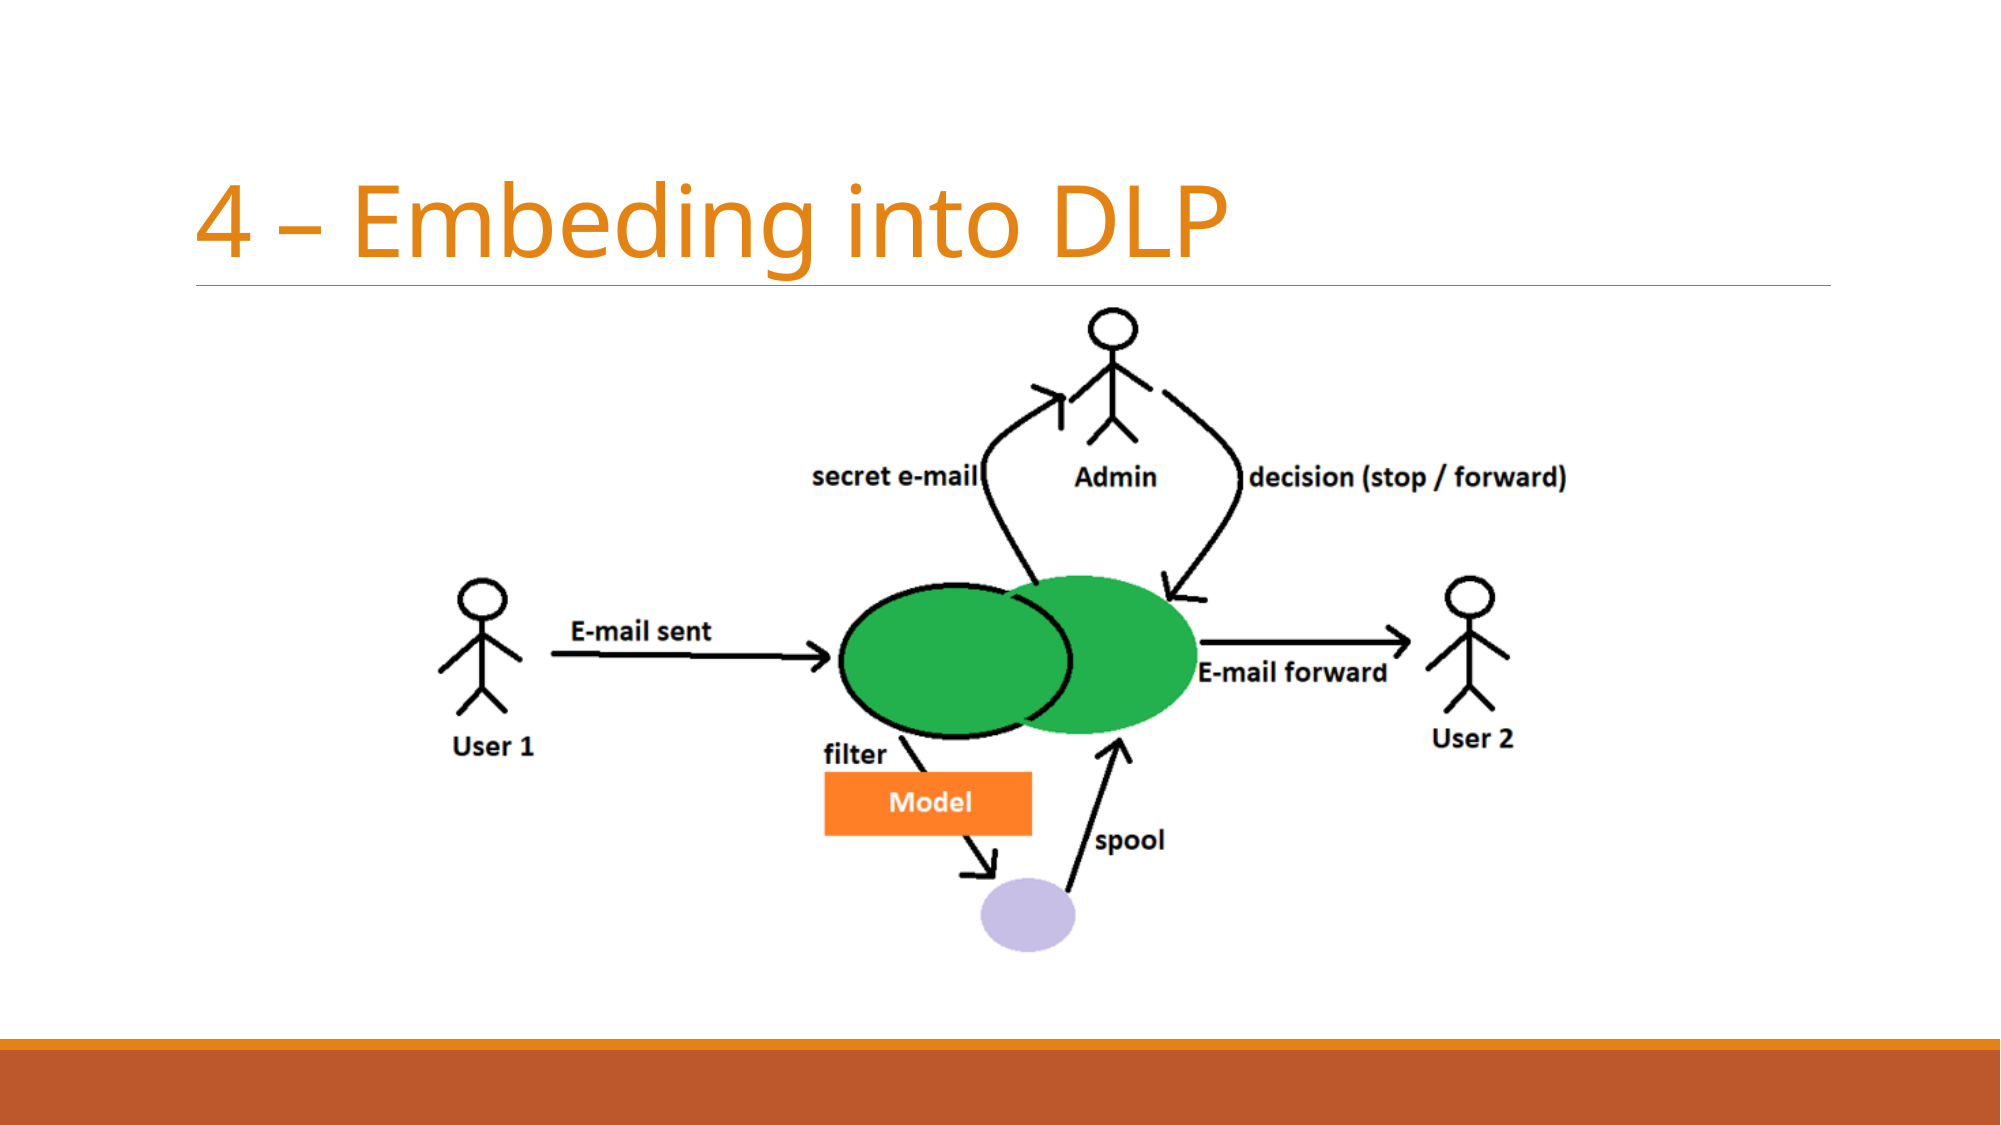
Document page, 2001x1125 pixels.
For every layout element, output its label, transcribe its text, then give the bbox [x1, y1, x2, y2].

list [428, 302, 1581, 964]
title 4 – Embeding into DLP [180, 47, 1830, 285]
